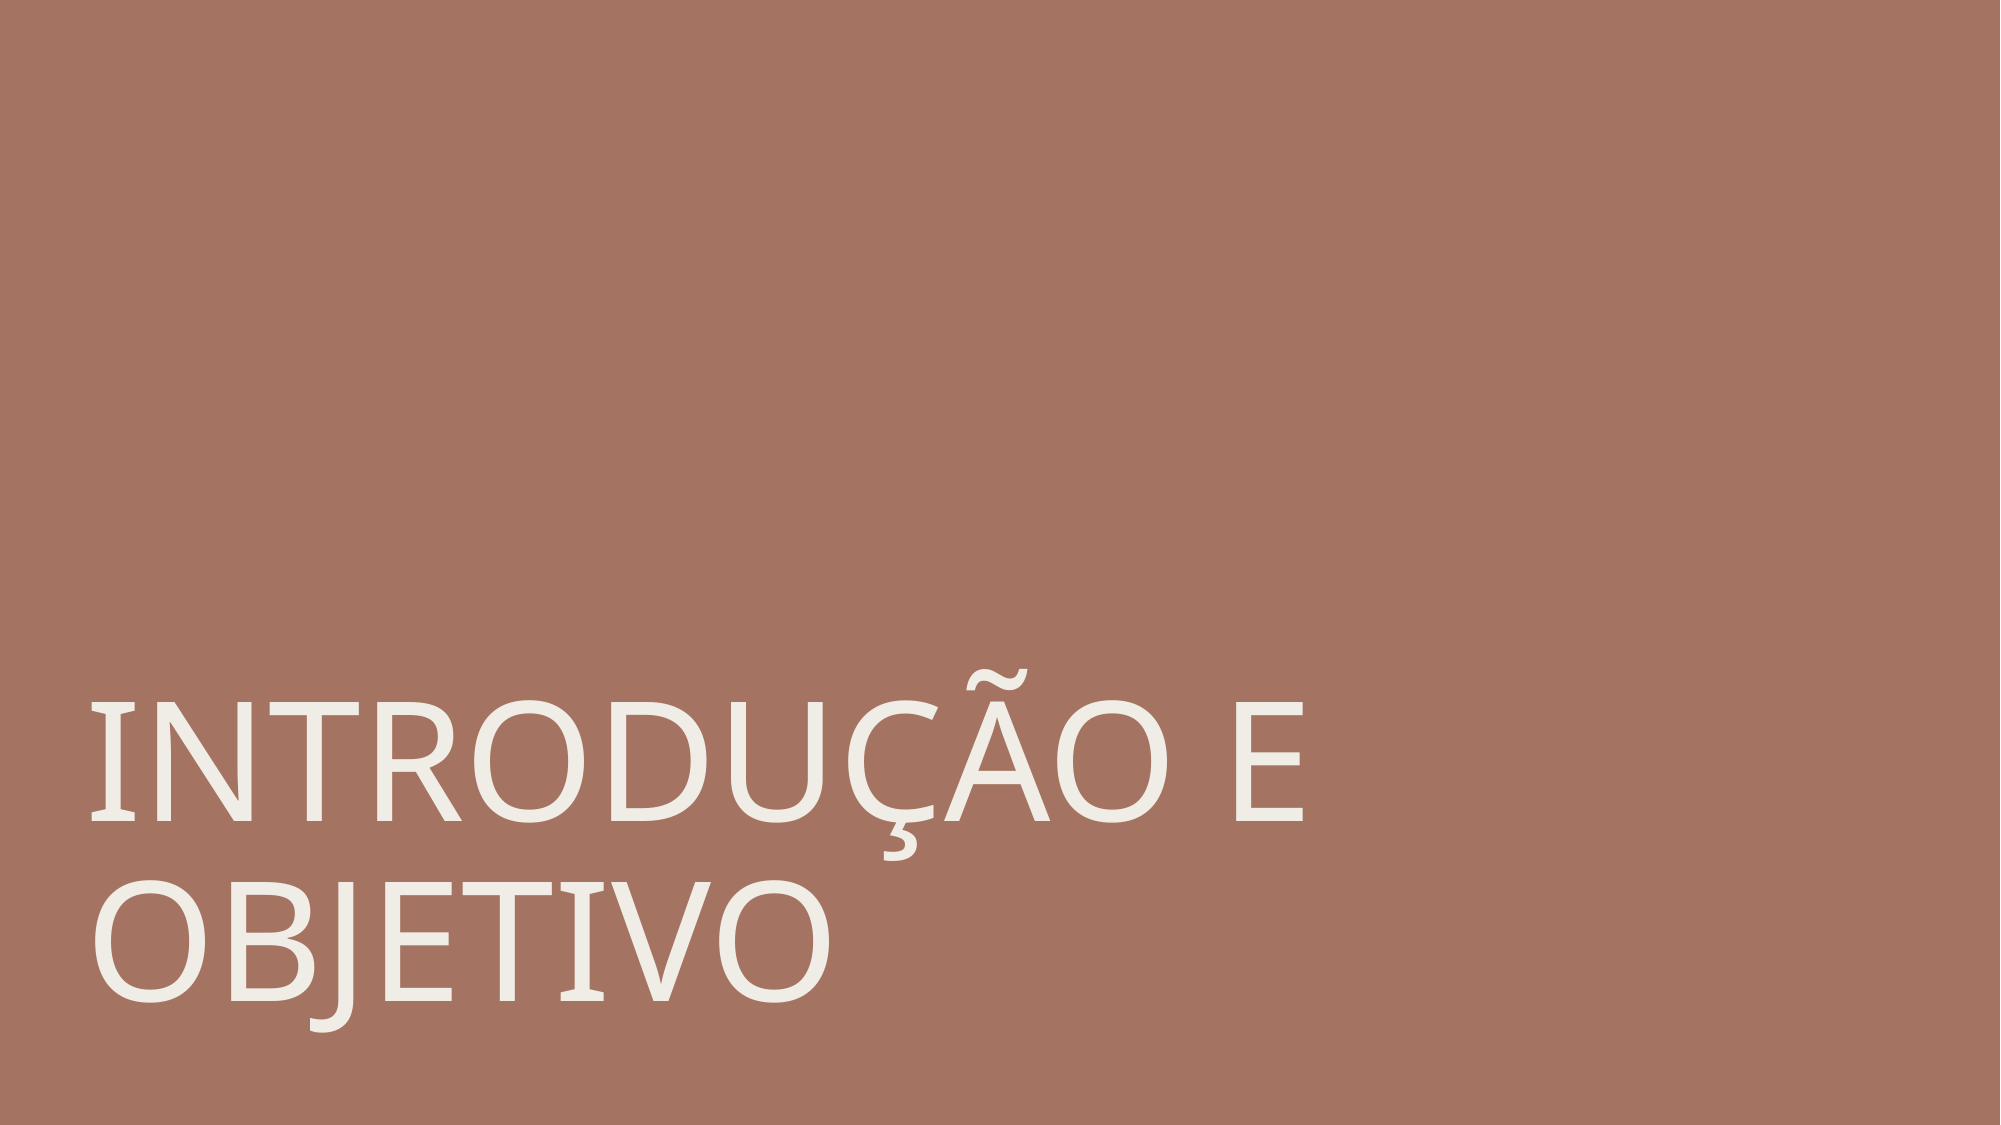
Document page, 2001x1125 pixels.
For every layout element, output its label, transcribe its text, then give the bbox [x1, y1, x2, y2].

title Introdução e Objetivo [70, 296, 1541, 1046]
